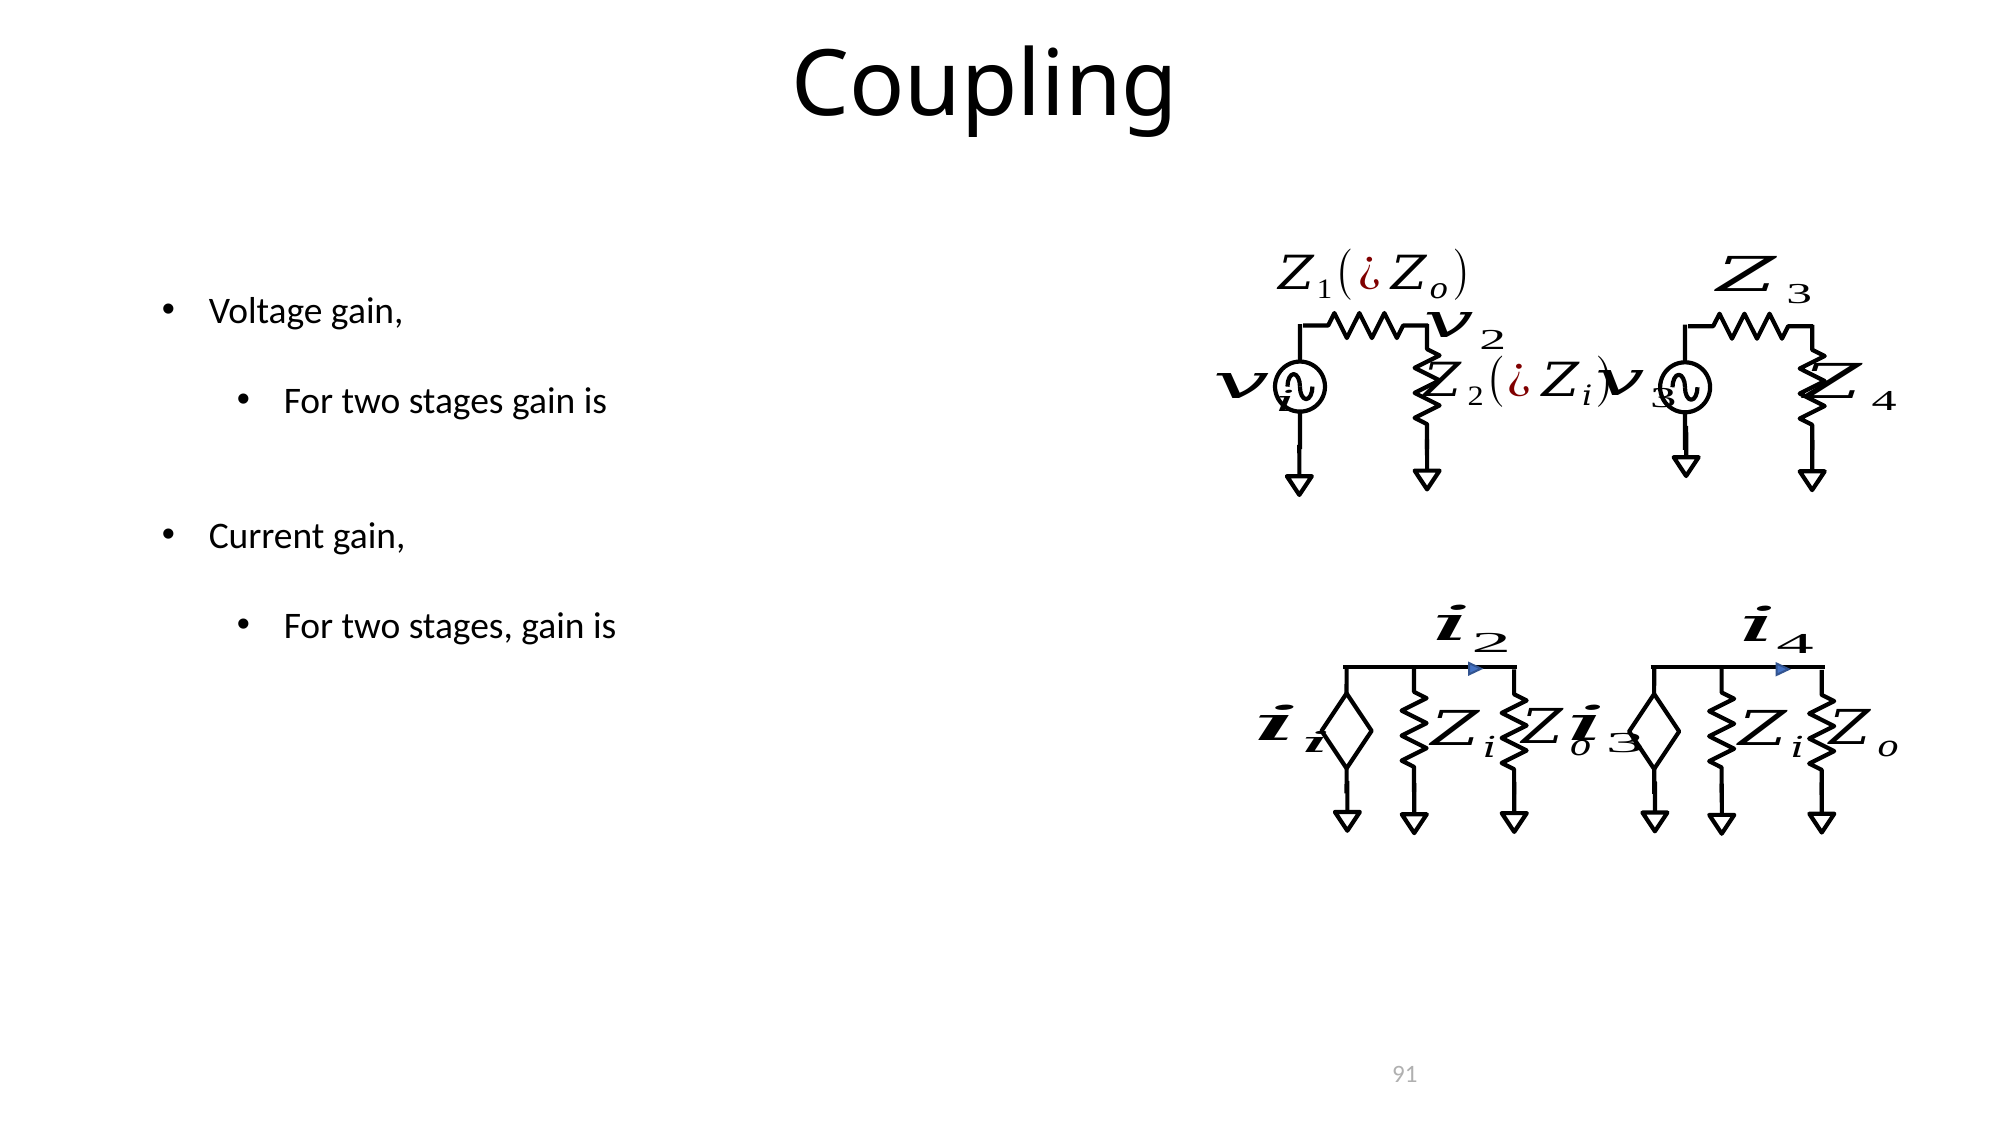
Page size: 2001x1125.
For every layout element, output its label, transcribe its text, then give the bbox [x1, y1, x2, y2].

slide_number 91 [1074, 738, 1425, 1125]
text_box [1212, 244, 1899, 495]
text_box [1250, 598, 1899, 834]
text_box Coupling [39, 16, 1931, 142]
